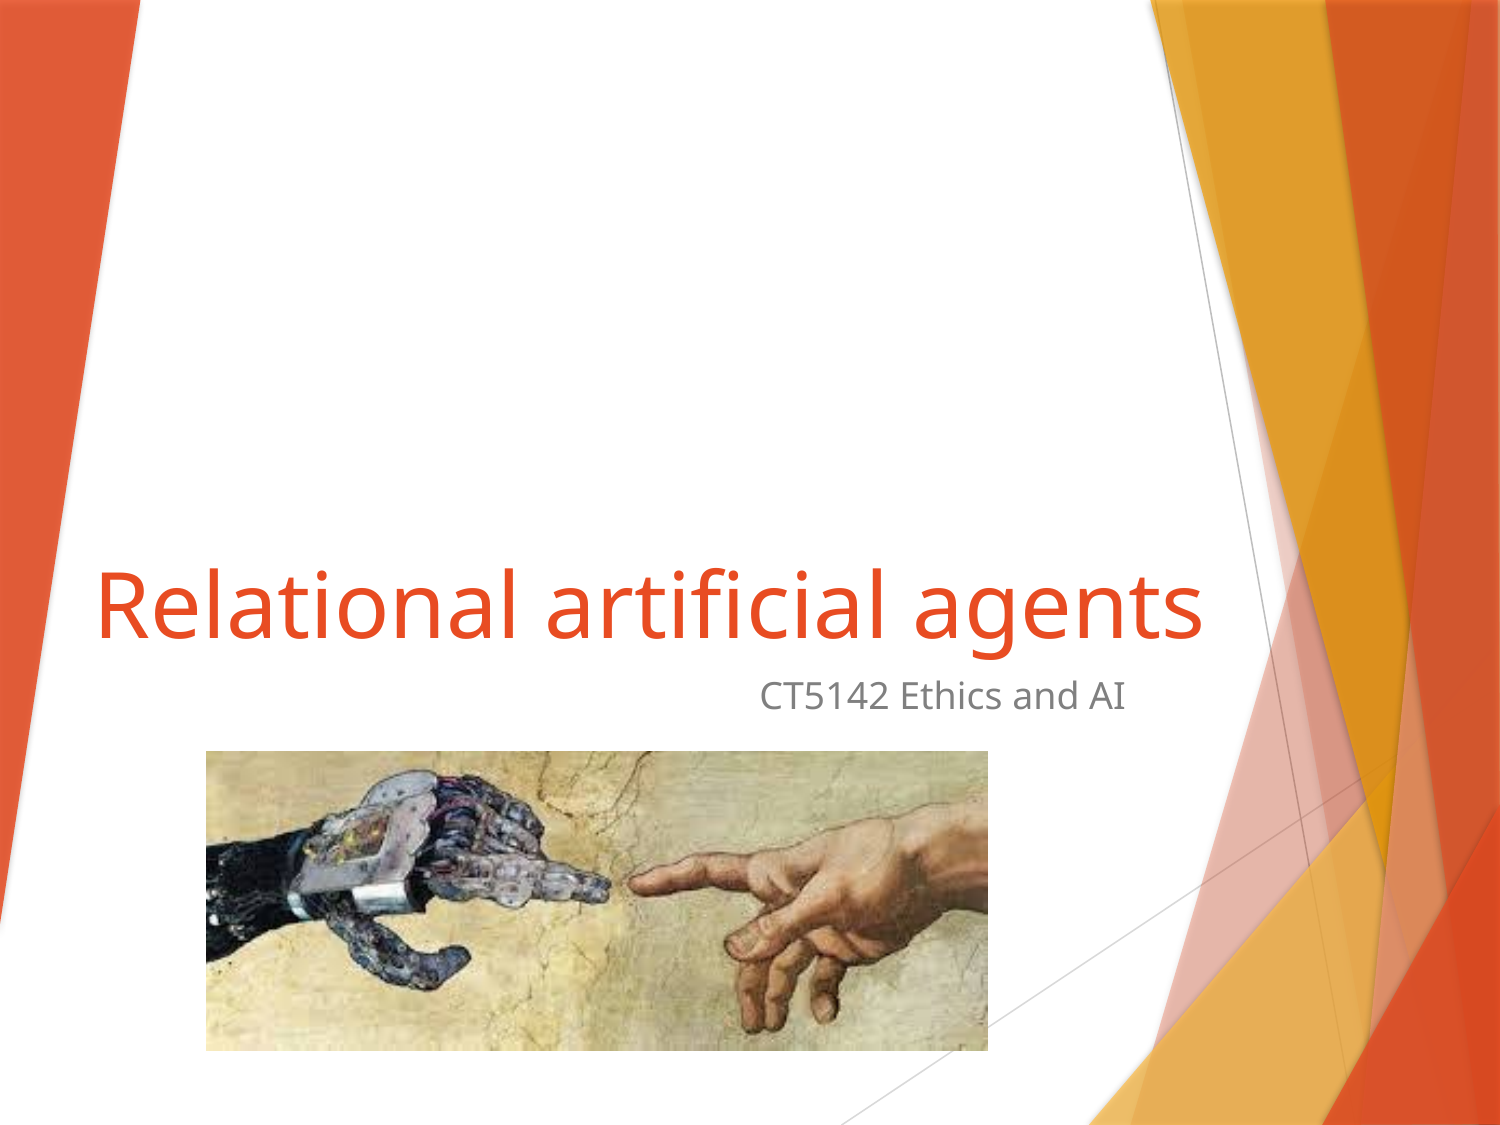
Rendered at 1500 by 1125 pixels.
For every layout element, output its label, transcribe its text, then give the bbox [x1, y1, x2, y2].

picture [206, 750, 988, 1052]
subtitle CT5142 Ethics and AI [185, 664, 1142, 845]
title Relational artificial agents [0, 394, 1223, 665]
